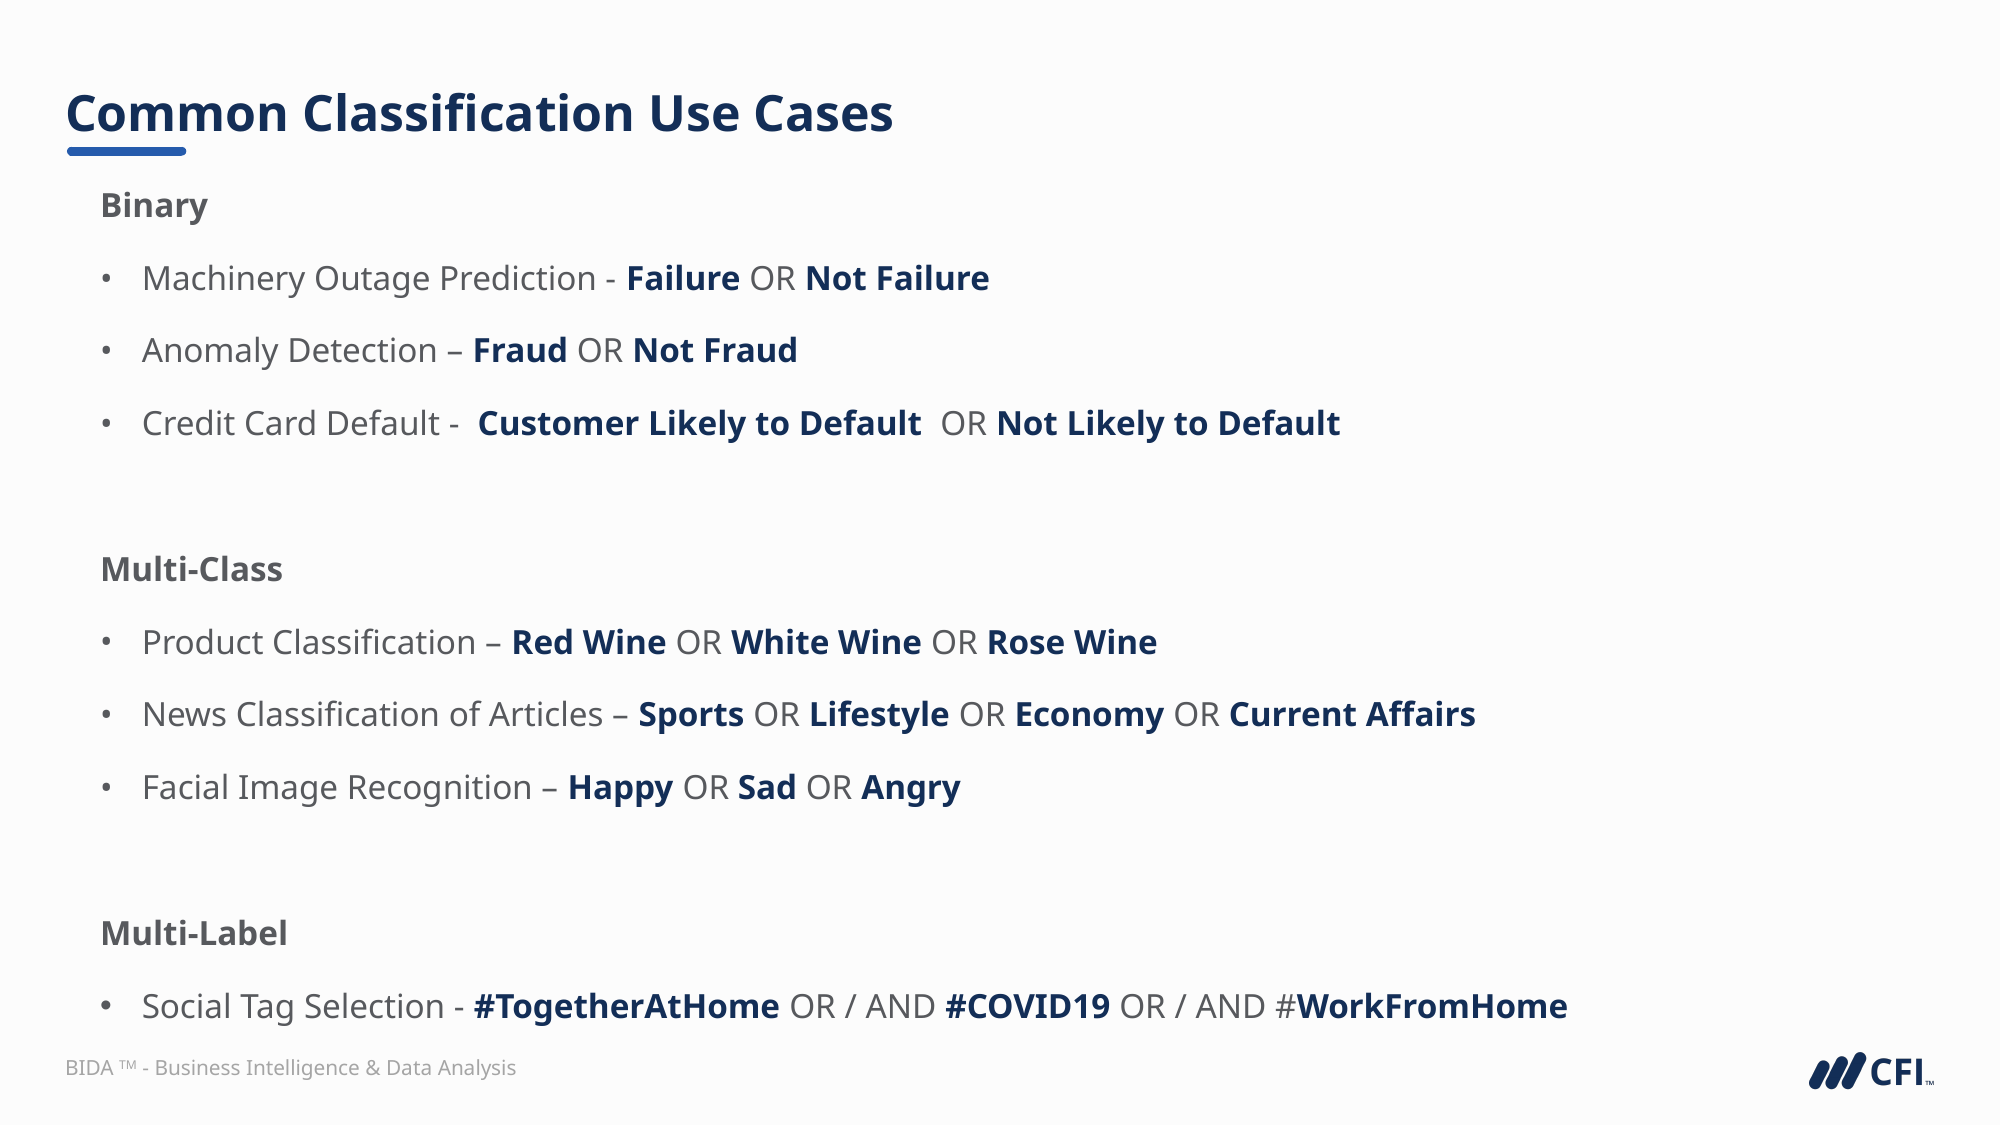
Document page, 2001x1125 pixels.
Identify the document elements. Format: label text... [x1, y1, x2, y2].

picture [1809, 1050, 1934, 1091]
title Common Classification Use Cases [50, 57, 1949, 173]
list Binary Machinery Outage Prediction - Failure OR Not Failure Anomaly Detection – Fraud OR Not Fraud Credit Card Default - Customer Likely to Default OR Not Likely to Default Multi-Class Product Classification – Red Wine OR White Wine OR Rose Wine News Classification of Articles – Sports OR Lifestyle OR Economy OR Current Affairs Facial Image Recognition – Happy OR Sad OR Angry Multi-Label Social Tag Selection - #TogetherAtHome OR / AND #COVID19 OR / AND #WorkFromHome [66, 173, 1933, 1035]
